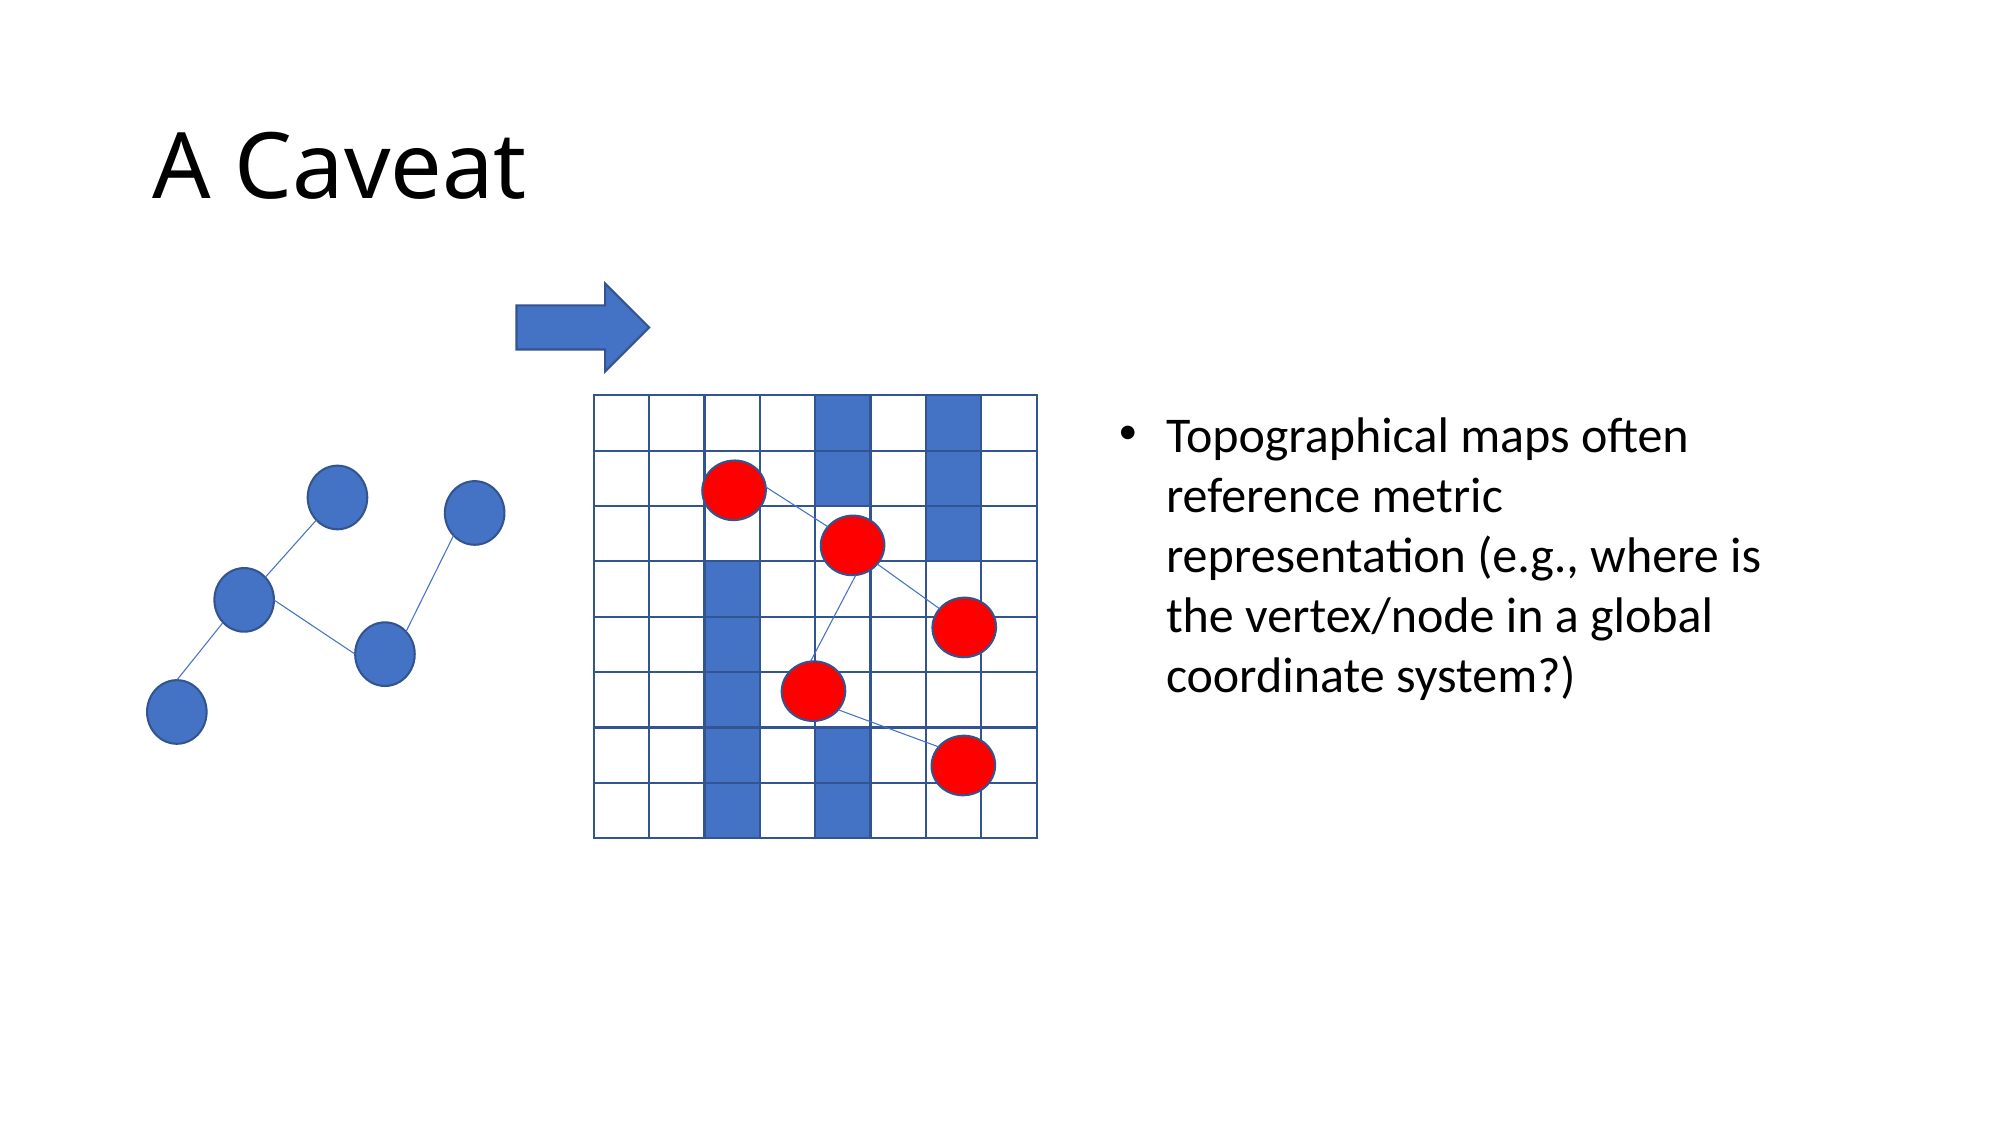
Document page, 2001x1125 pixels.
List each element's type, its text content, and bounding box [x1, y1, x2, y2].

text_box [593, 395, 1037, 839]
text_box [146, 465, 505, 744]
text_box [515, 280, 651, 375]
title A Caveat [137, 59, 1863, 278]
text_box Topographical maps often reference metric representation (e.g., where is the vertex/node in a global coordinate system?) [1104, 395, 1822, 710]
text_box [677, 487, 1036, 767]
